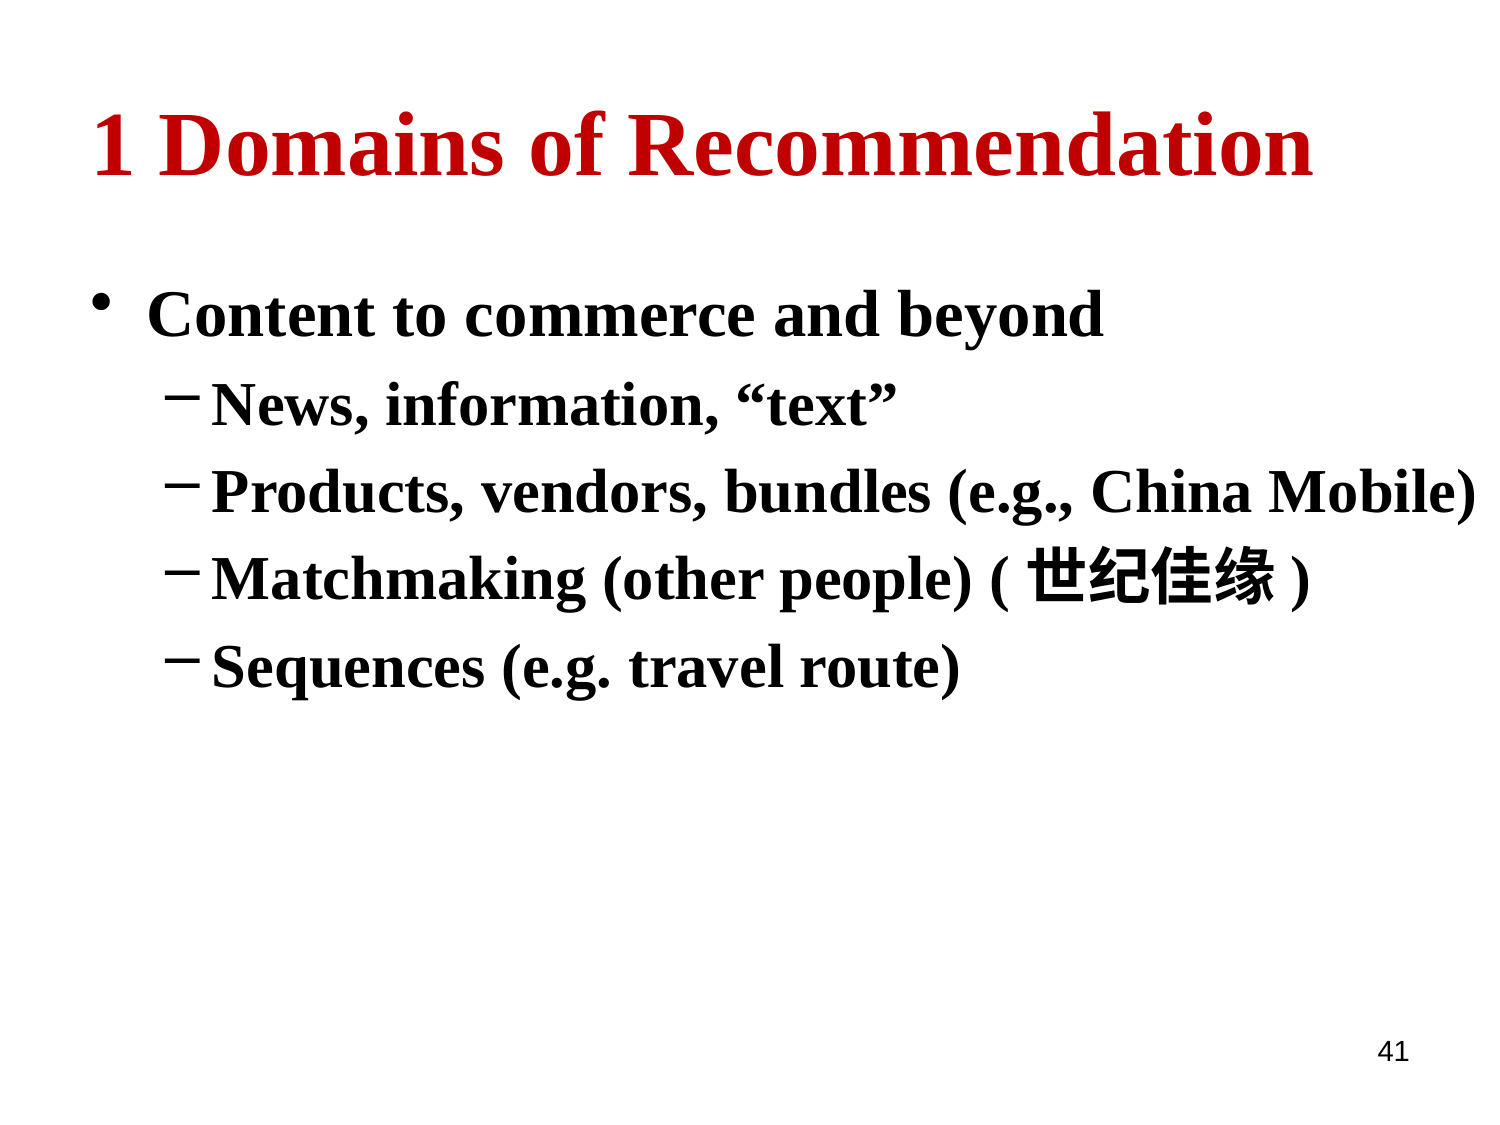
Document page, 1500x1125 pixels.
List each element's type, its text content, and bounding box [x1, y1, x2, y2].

slide_number 41 [1074, 1024, 1425, 1103]
list Content to commerce and beyond News, information, “text” Products, vendors, bundles (e.g., China Mobile) Matchmaking (other people) (世纪佳缘) Sequences (e.g. travel route) [75, 262, 1500, 1005]
title 1 Domains of Recommendation [75, 45, 1425, 233]
